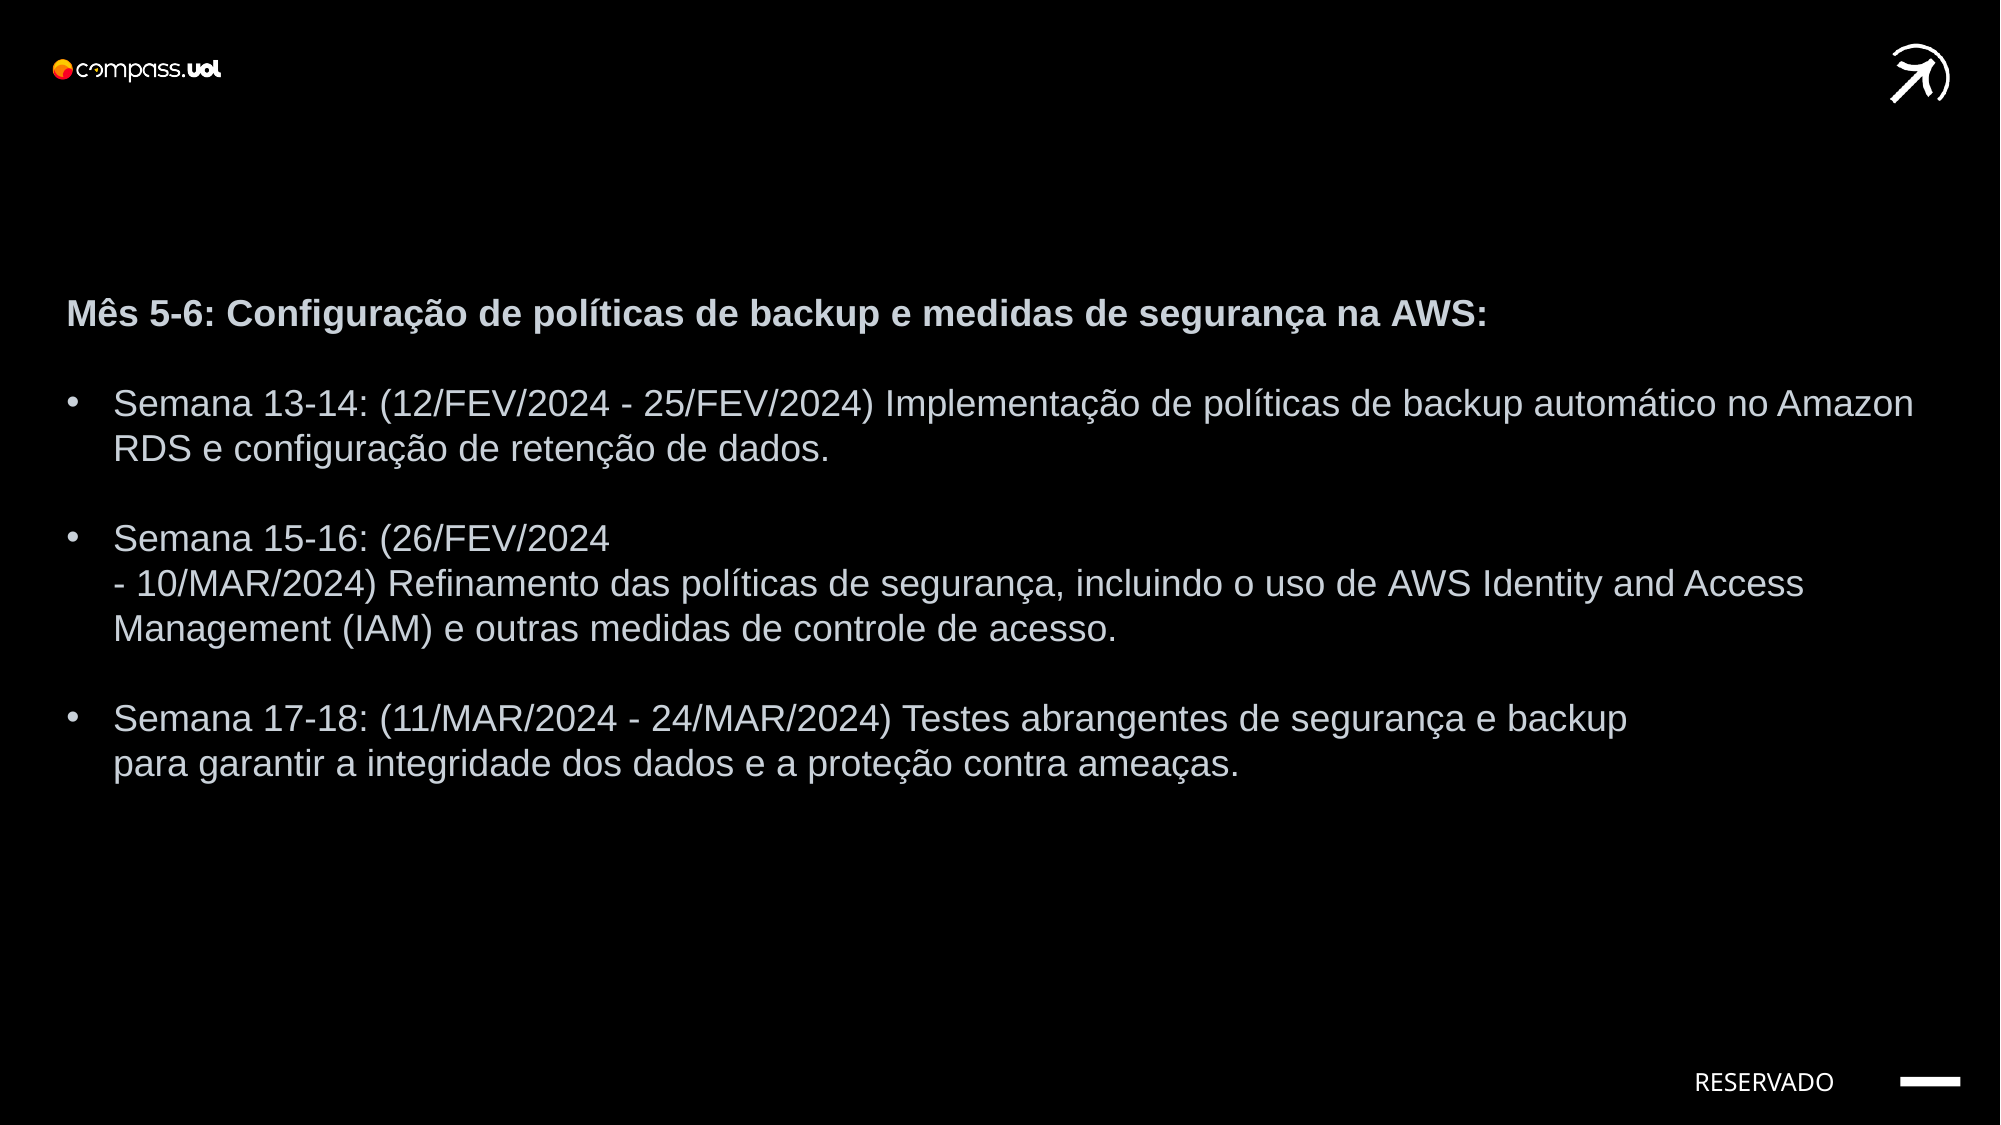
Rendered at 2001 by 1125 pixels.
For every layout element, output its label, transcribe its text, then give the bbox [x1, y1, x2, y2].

text_box Mês 5-6: Configuração de políticas de backup e medidas de segurança na AWS: Semana 13-14: (12/FEV/2024 - 25/FEV/2024) Implementação de políticas de backup automático no Amazon RDS e configuração de retenção de dados. Semana 15-16: (26/FEV/2024 - 10/MAR/2024) Refinamento das políticas de segurança, incluindo o uso de AWS Identity and Access Management (IAM) e outras medidas de controle de acesso. Semana 17-18: (11/MAR/2024 - 24/MAR/2024) Testes abrangentes de segurança e backup para garantir a integridade dos dados e a proteção contra ameaças. [51, 281, 1947, 837]
picture [40, 37, 233, 104]
list RESERVADO [1679, 1062, 1894, 1100]
picture [1889, 43, 1950, 104]
